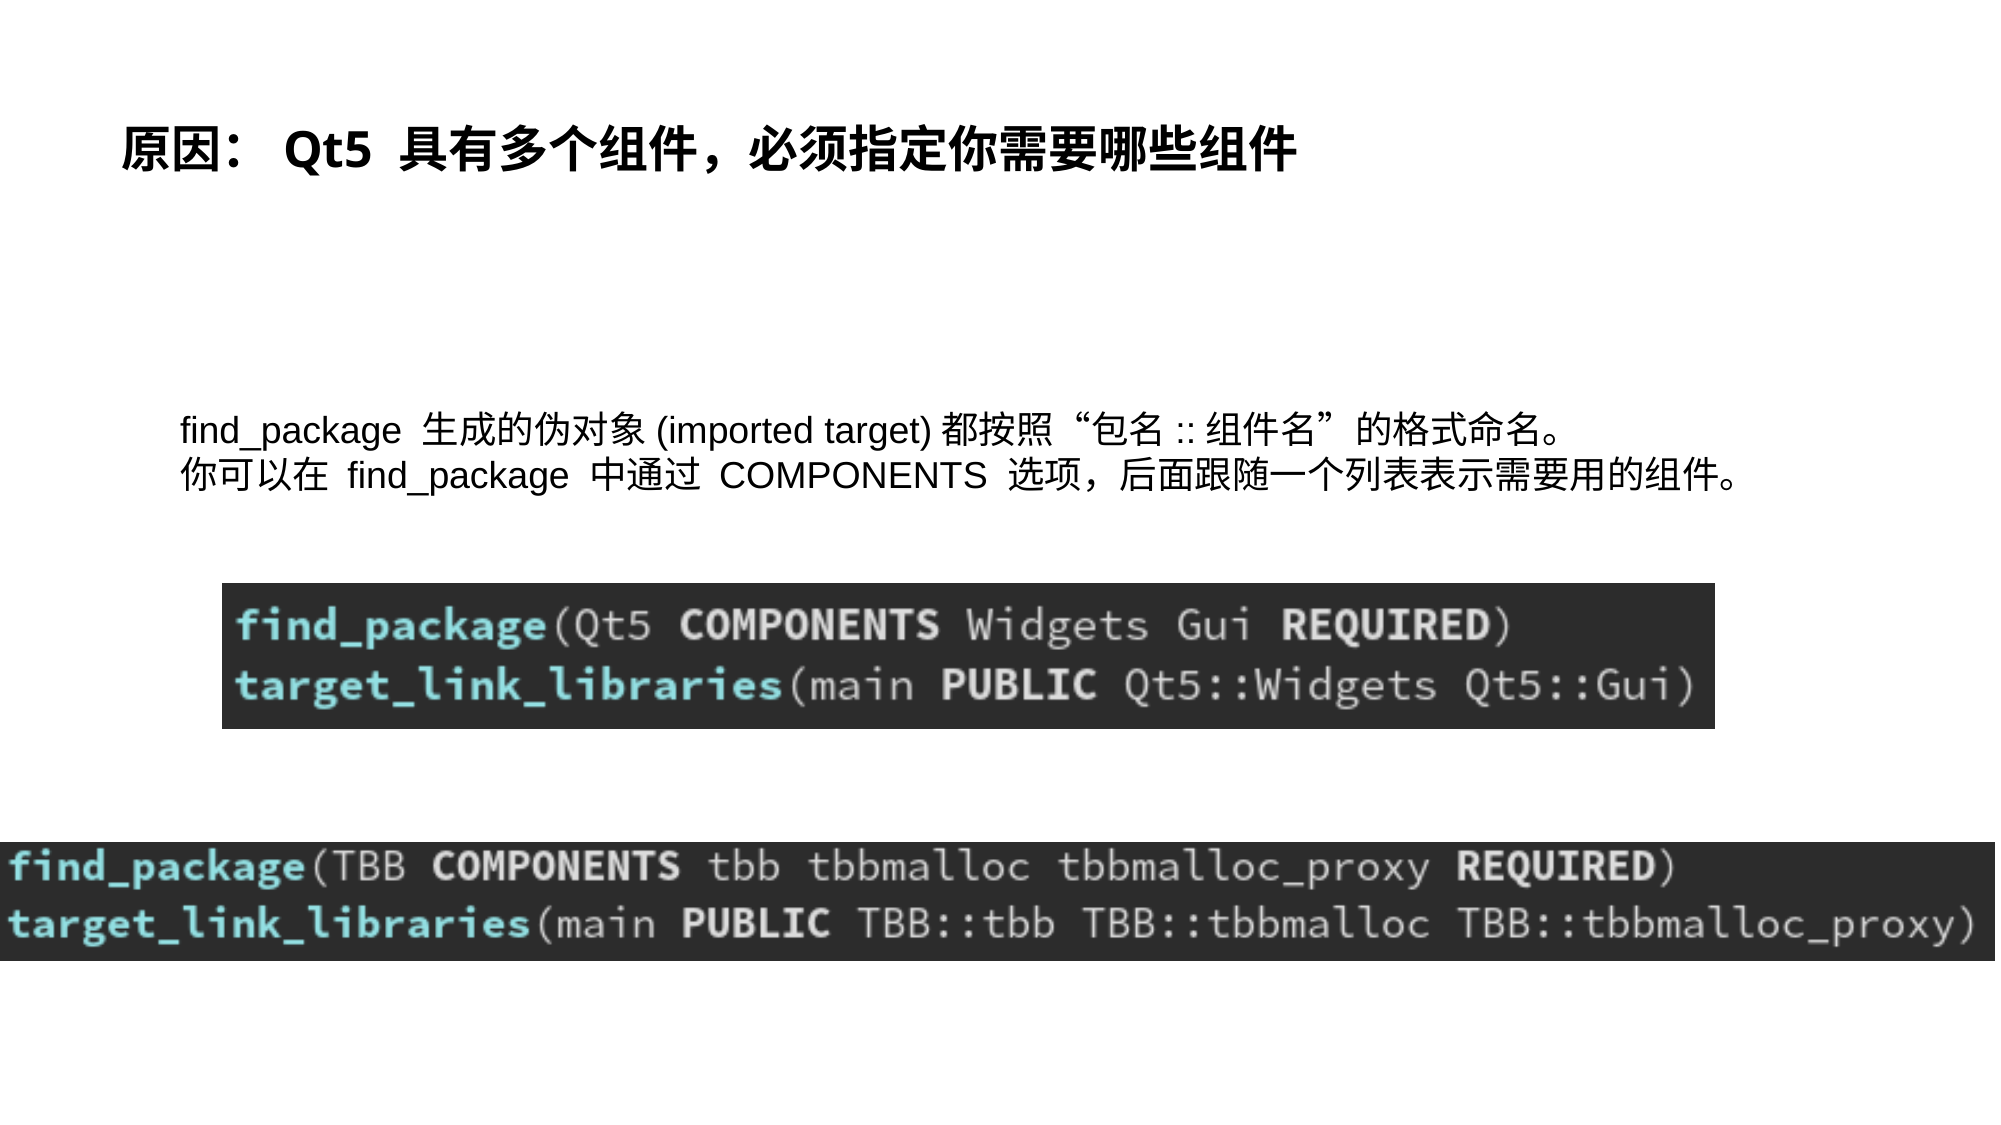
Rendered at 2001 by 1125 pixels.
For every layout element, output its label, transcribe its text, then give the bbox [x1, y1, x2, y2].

picture [0, 841, 1995, 961]
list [222, 583, 1715, 729]
title 原因：Qt5 具有多个组件，必须指定你需要哪些组件 [106, 42, 1832, 260]
text_box find_package 生成的伪对象(imported target)都按照“包名::组件名”的格式命名。 你可以在 find_package 中通过 COMPONENTS 选项，后面跟随一个列表表示需要用的组件。 [165, 398, 1773, 504]
